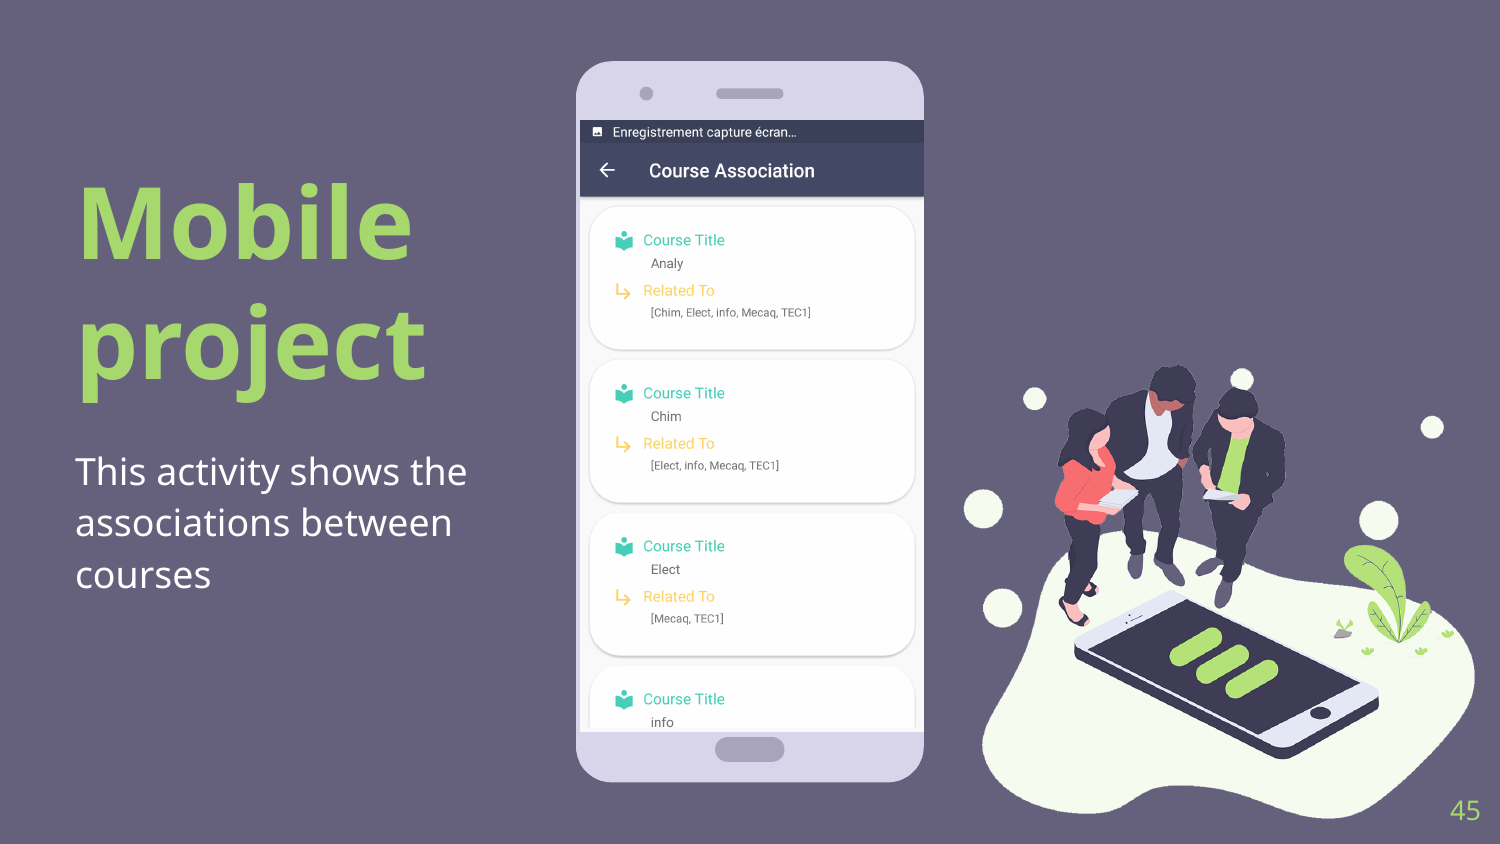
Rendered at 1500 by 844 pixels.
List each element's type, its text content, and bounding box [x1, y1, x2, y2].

picture [580, 120, 925, 732]
title Mobile project [75, 258, 492, 400]
picture [963, 365, 1475, 819]
slide_number 45 [1391, 779, 1482, 844]
list This activity shows the associations between courses [75, 440, 492, 685]
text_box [575, 733, 925, 783]
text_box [575, 60, 925, 124]
